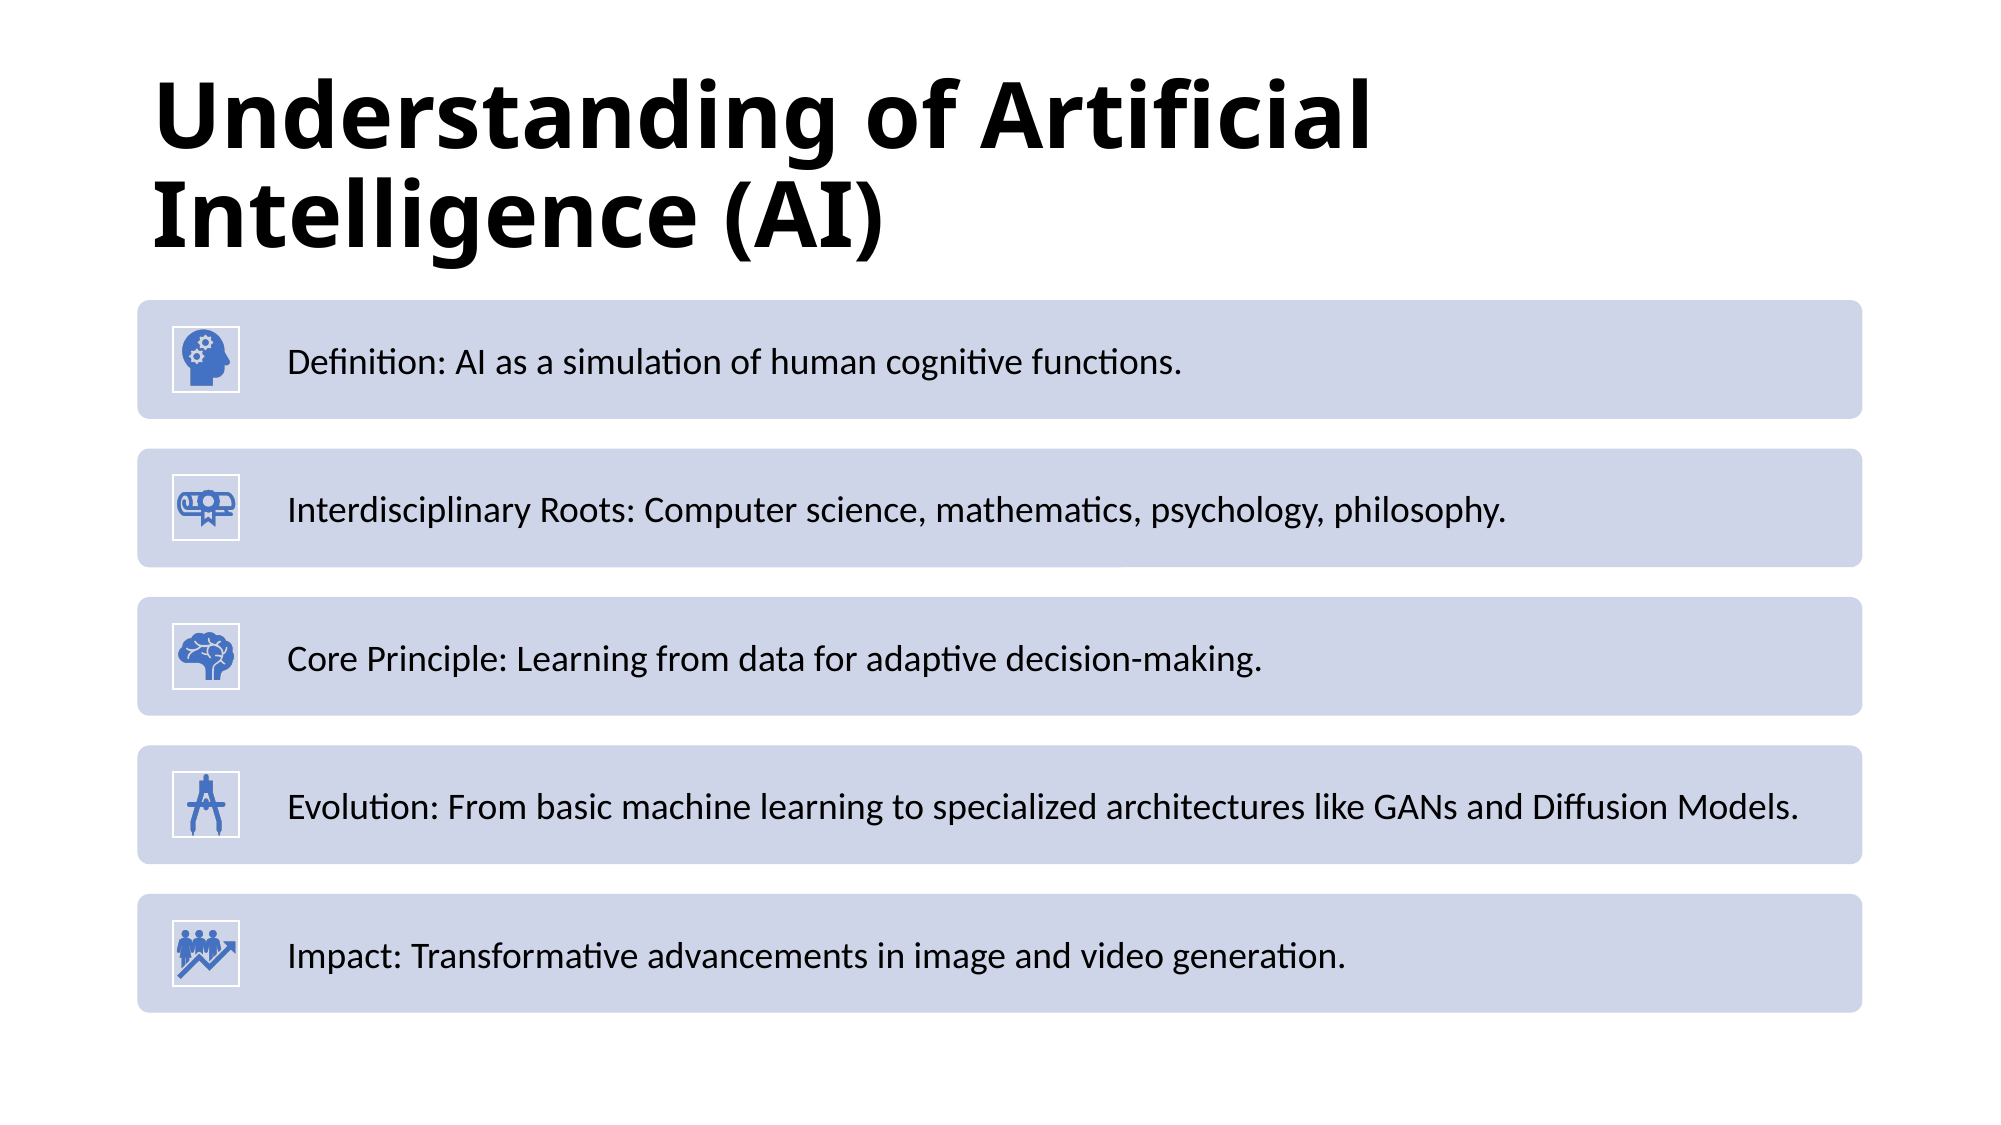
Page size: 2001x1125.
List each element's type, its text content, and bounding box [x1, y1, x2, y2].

title Understanding of Artificial Intelligence (AI) [137, 59, 1863, 278]
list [137, 299, 1863, 1014]
